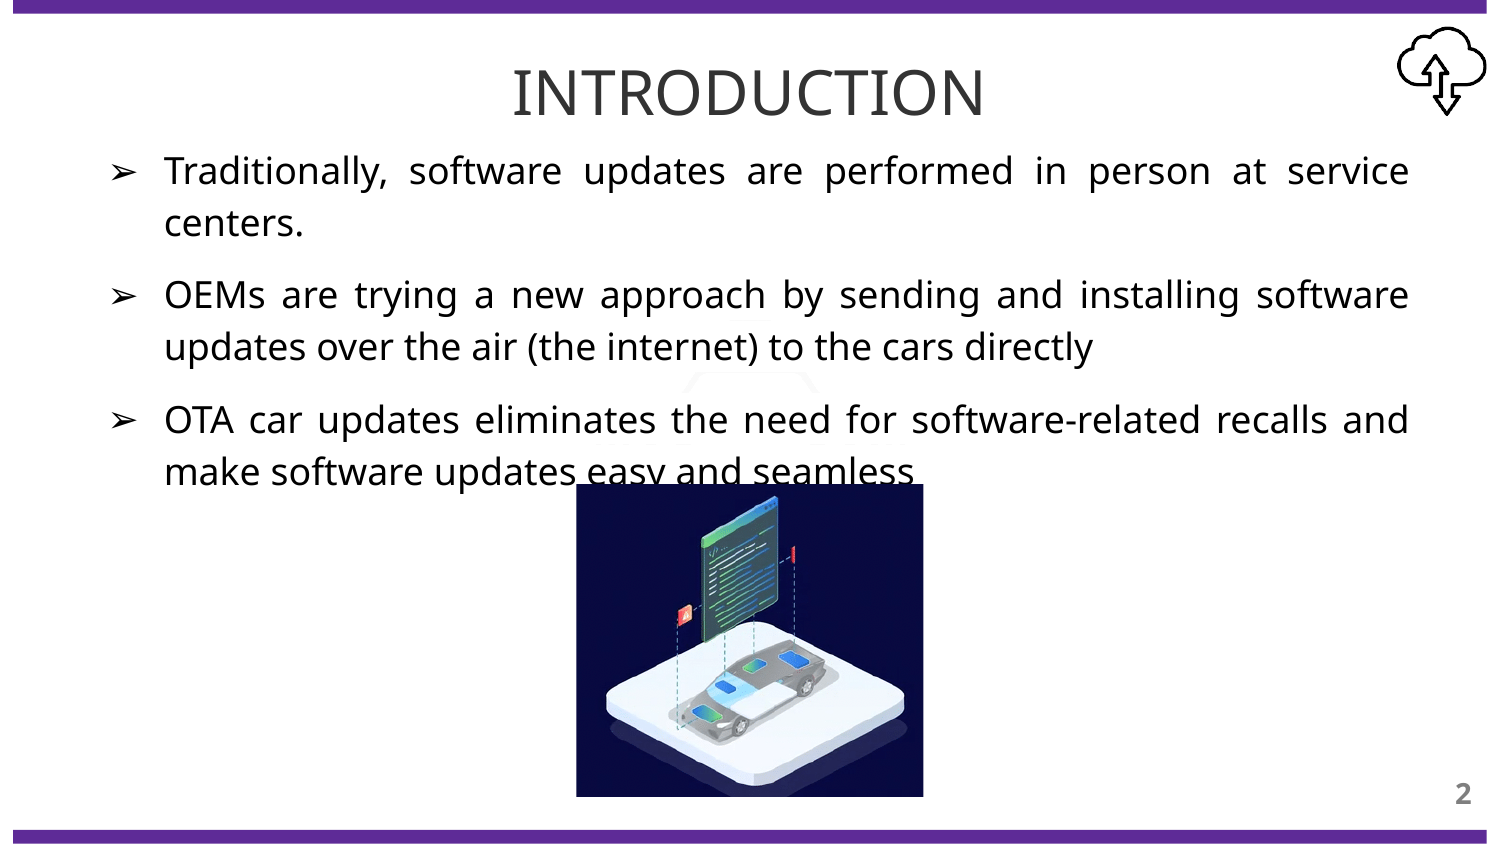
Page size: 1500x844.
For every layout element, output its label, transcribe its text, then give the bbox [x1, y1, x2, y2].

picture [576, 483, 924, 797]
picture [1396, 23, 1487, 119]
list Traditionally, software updates are performed in person at service centers. OEMs are trying a new approach by sending and installing software updates over the air (the internet) to the cars directly OTA car updates eliminates the need for software-related recalls and make software updates easy and seamless [73, 125, 1426, 639]
text_box INTRODUCTION [215, 37, 1285, 143]
slide_number 2 [1396, 763, 1487, 828]
